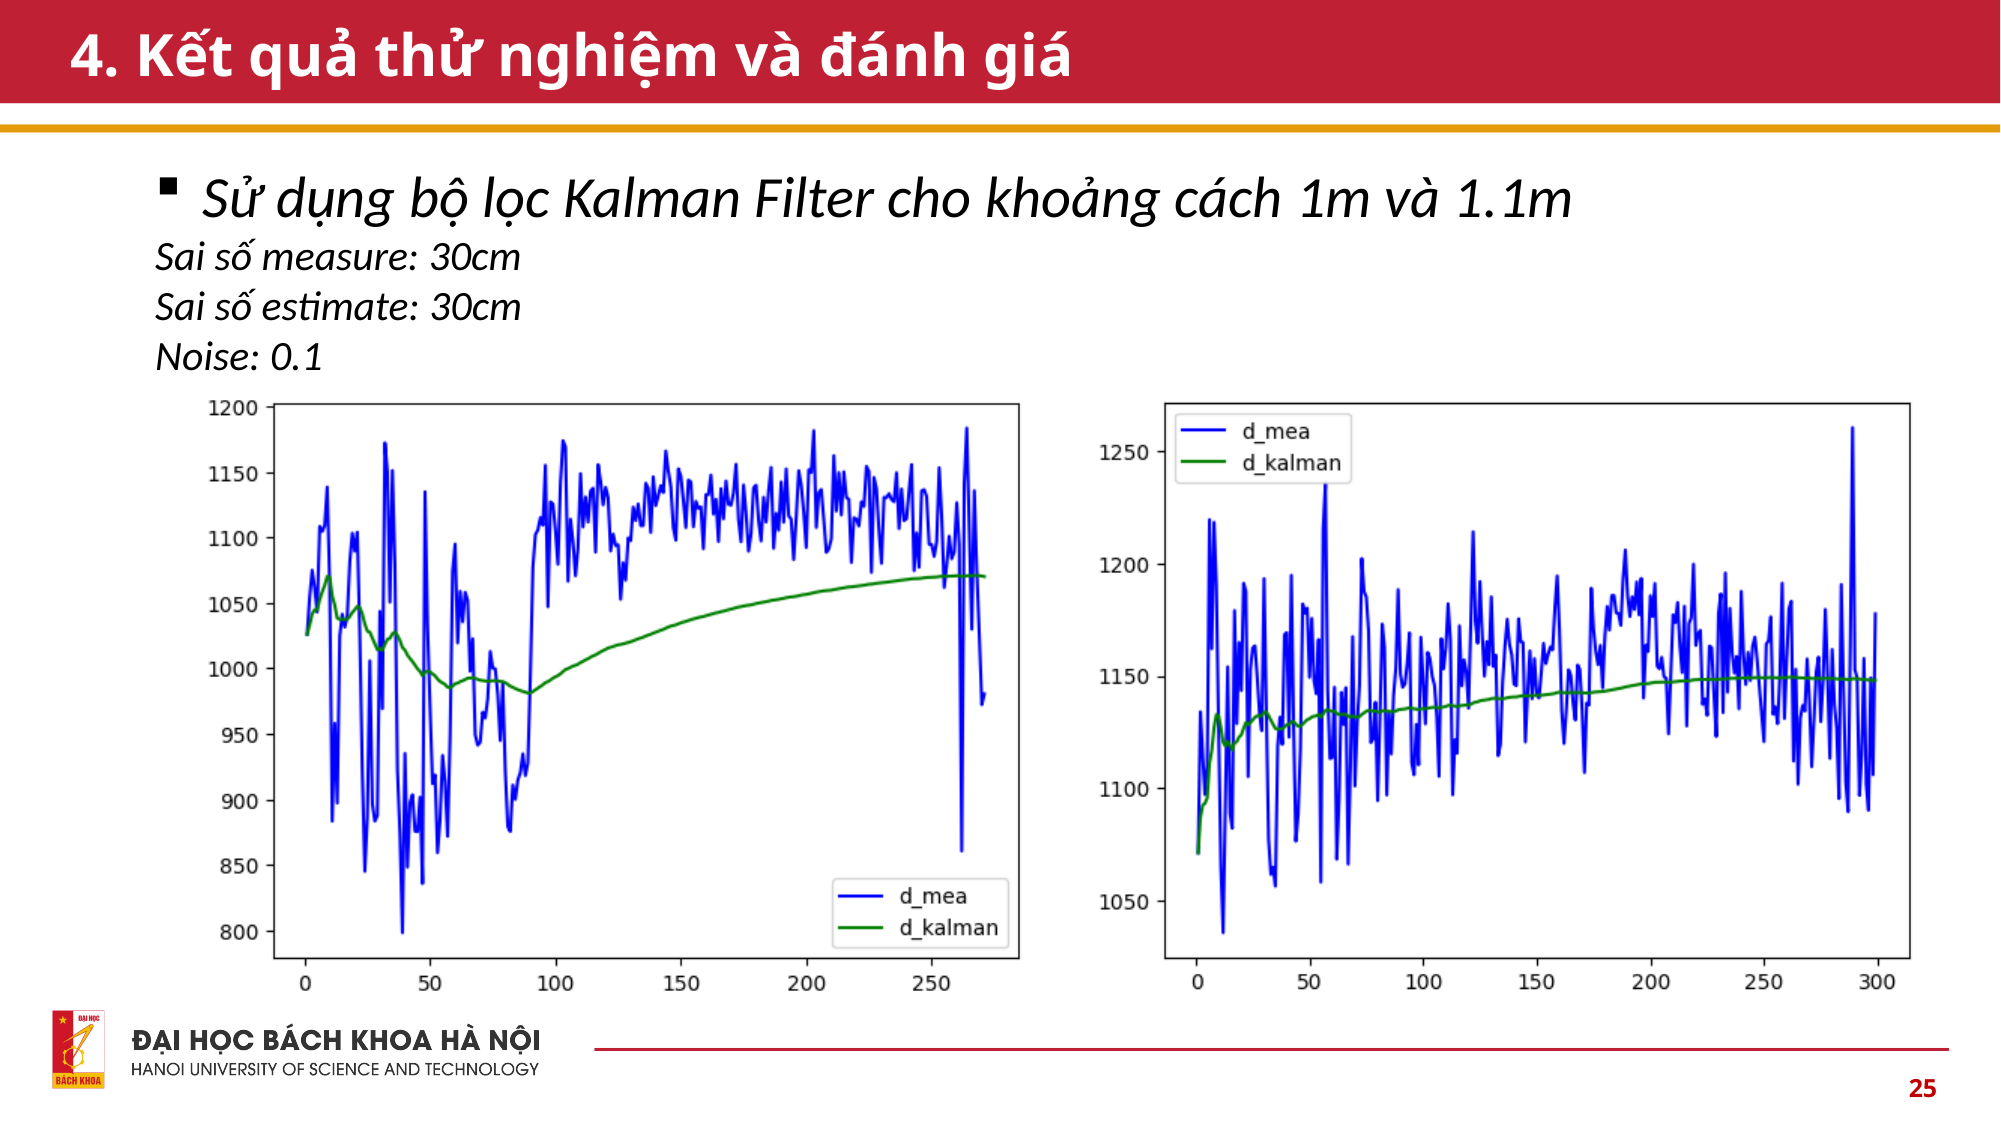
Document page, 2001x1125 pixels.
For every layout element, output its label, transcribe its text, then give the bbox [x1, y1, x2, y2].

text_box Sử dụng bộ lọc Kalman Filter cho khoảng cách 1m và 1.1m Sai số measure: 30cm Sai số estimate: 30cm Noise: 0.1 [140, 151, 1850, 387]
title 4. Kết quả thử nghiệm và đánh giá [55, 18, 1945, 90]
picture [0, 0, 2001, 1125]
slide_number 25 [1502, 1065, 1953, 1125]
